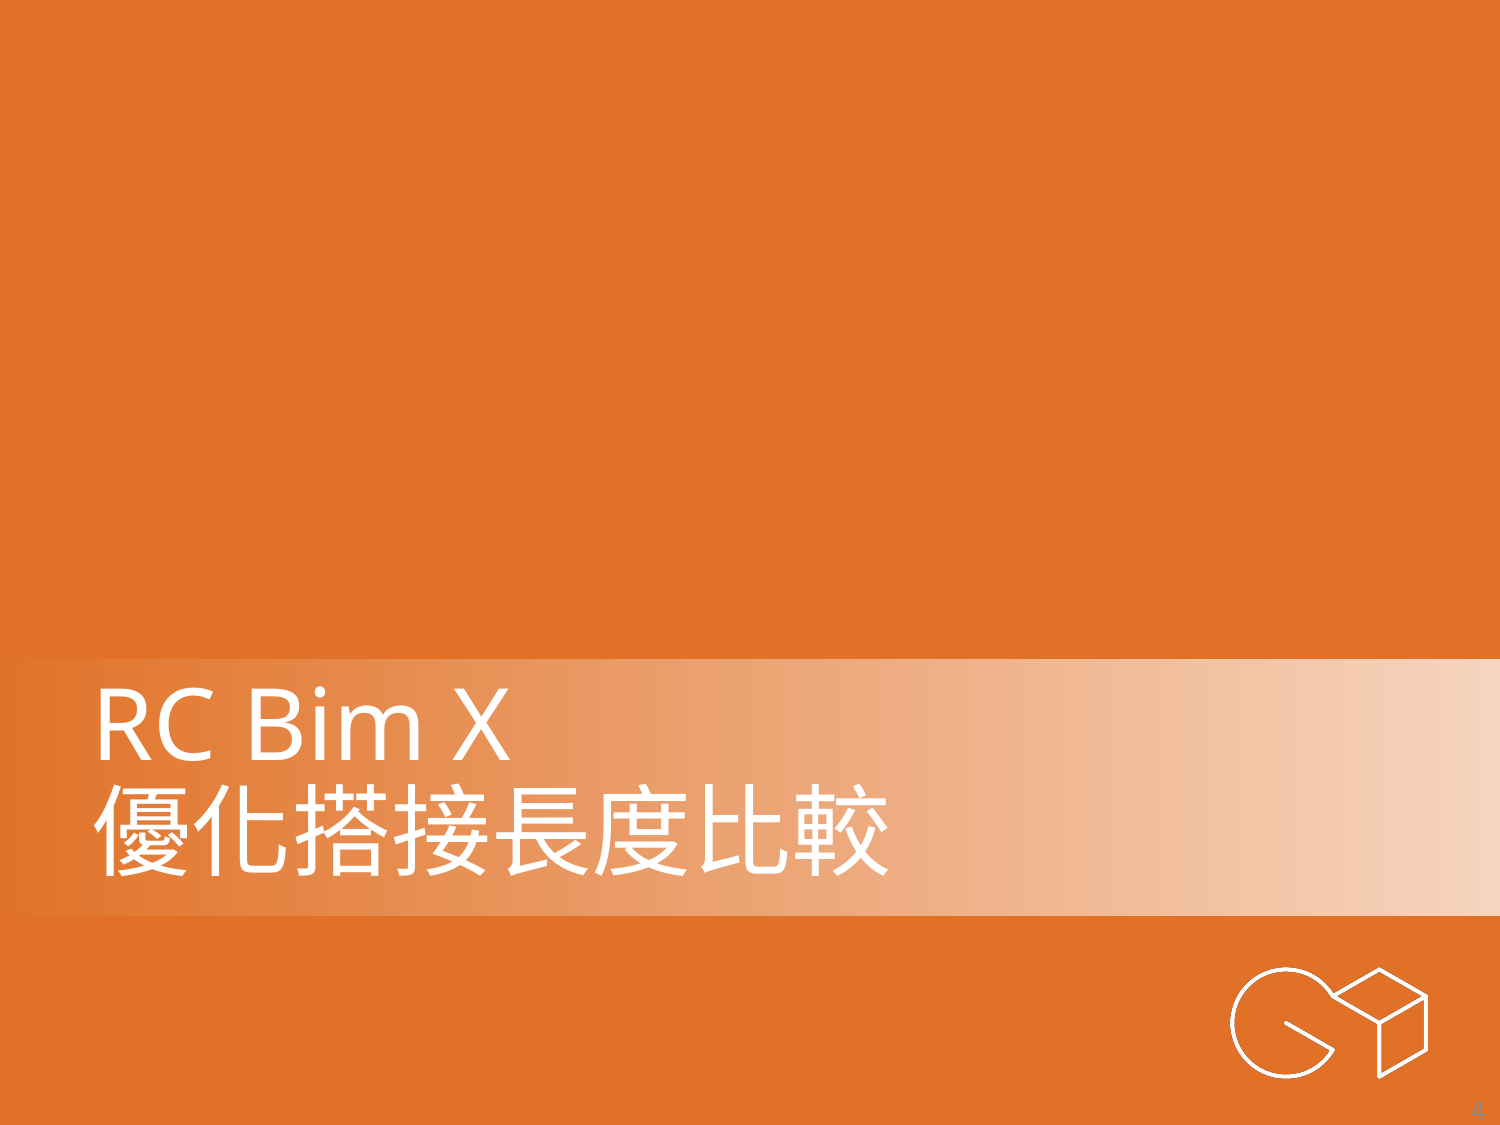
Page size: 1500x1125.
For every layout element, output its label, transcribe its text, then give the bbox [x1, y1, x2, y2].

slide_number 4 [1162, 1081, 1500, 1125]
picture [1230, 967, 1428, 1079]
title RC Bim X 優化搭接長度比較 [76, 763, 1443, 898]
